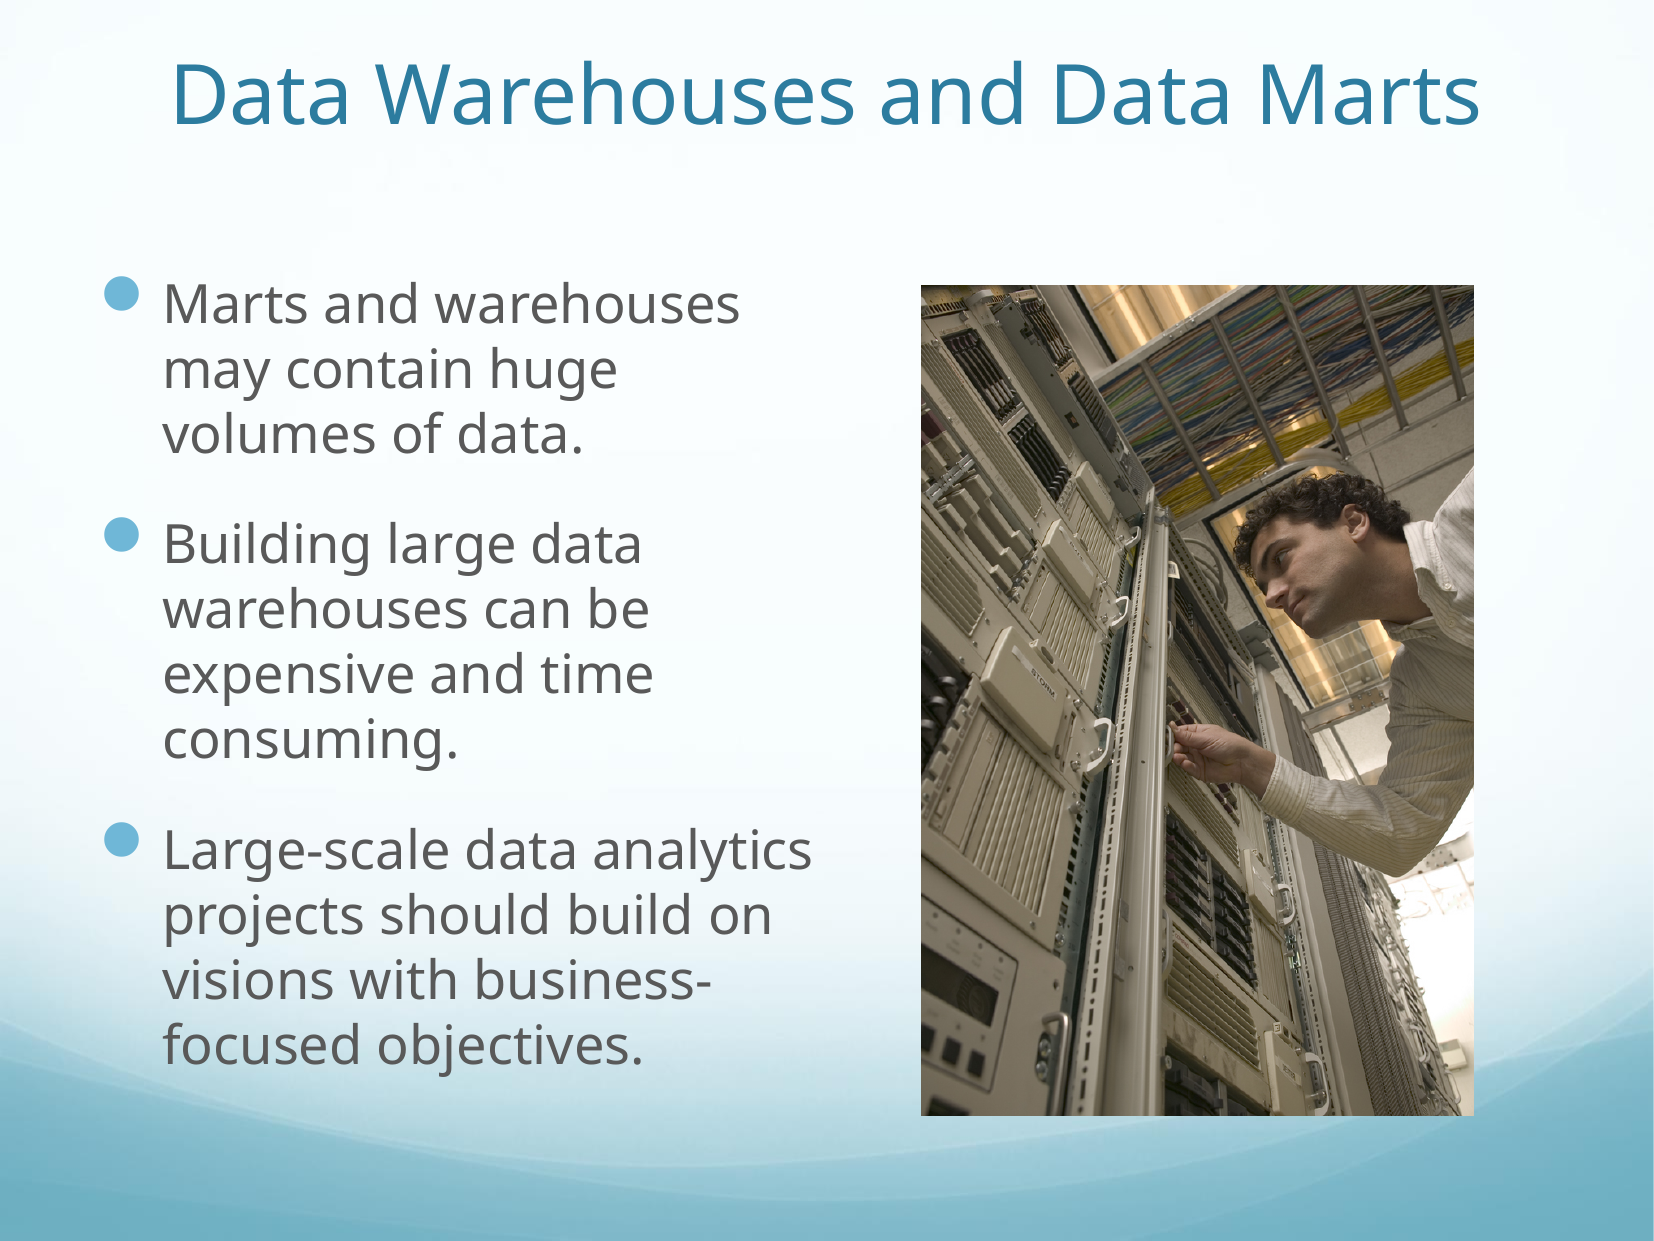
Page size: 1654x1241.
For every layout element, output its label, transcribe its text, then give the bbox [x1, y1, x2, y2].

title Data Warehouses and Data Marts [99, 0, 1554, 150]
list Marts and warehouses may contain huge volumes of data. Building large data warehouses can be expensive and time consuming. Large-scale data analytics projects should build on visions with business-focused objectives. [82, 260, 832, 1061]
picture [0, 0, 1654, 1241]
